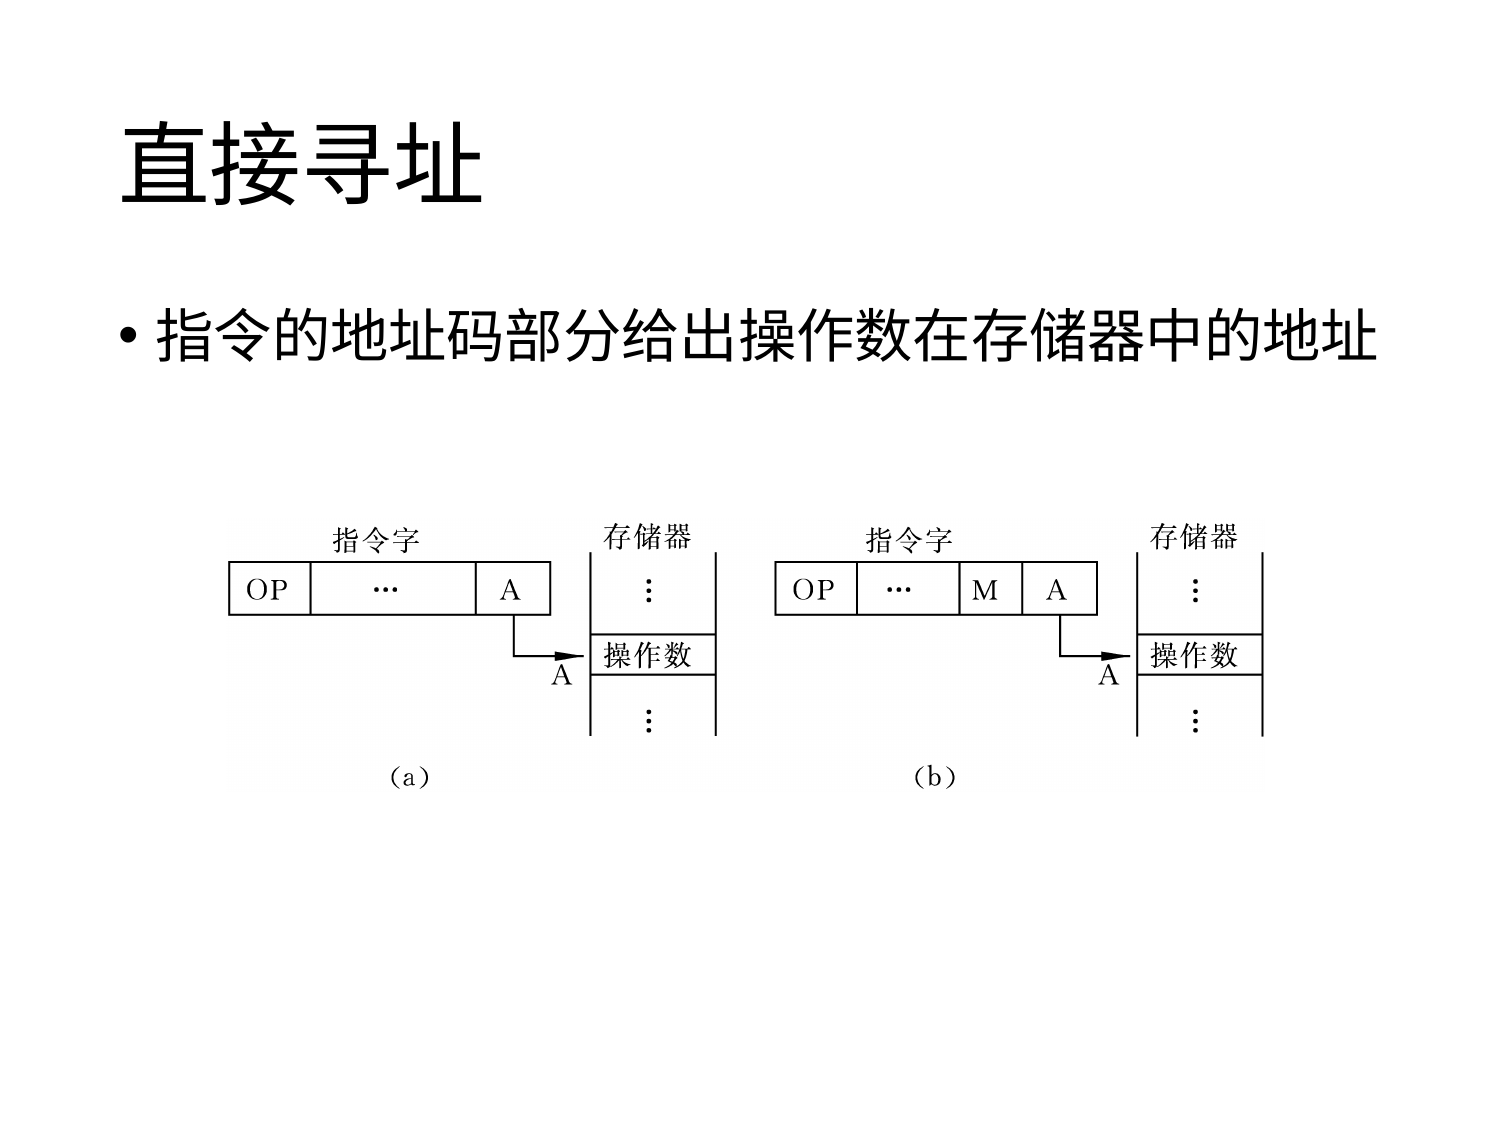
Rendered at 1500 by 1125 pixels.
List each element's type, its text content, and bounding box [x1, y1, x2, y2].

list 指令的地址码部分给出操作数在存储器中的地址 [103, 299, 1397, 1014]
title 直接寻址 [103, 59, 1397, 278]
picture [226, 518, 1265, 792]
